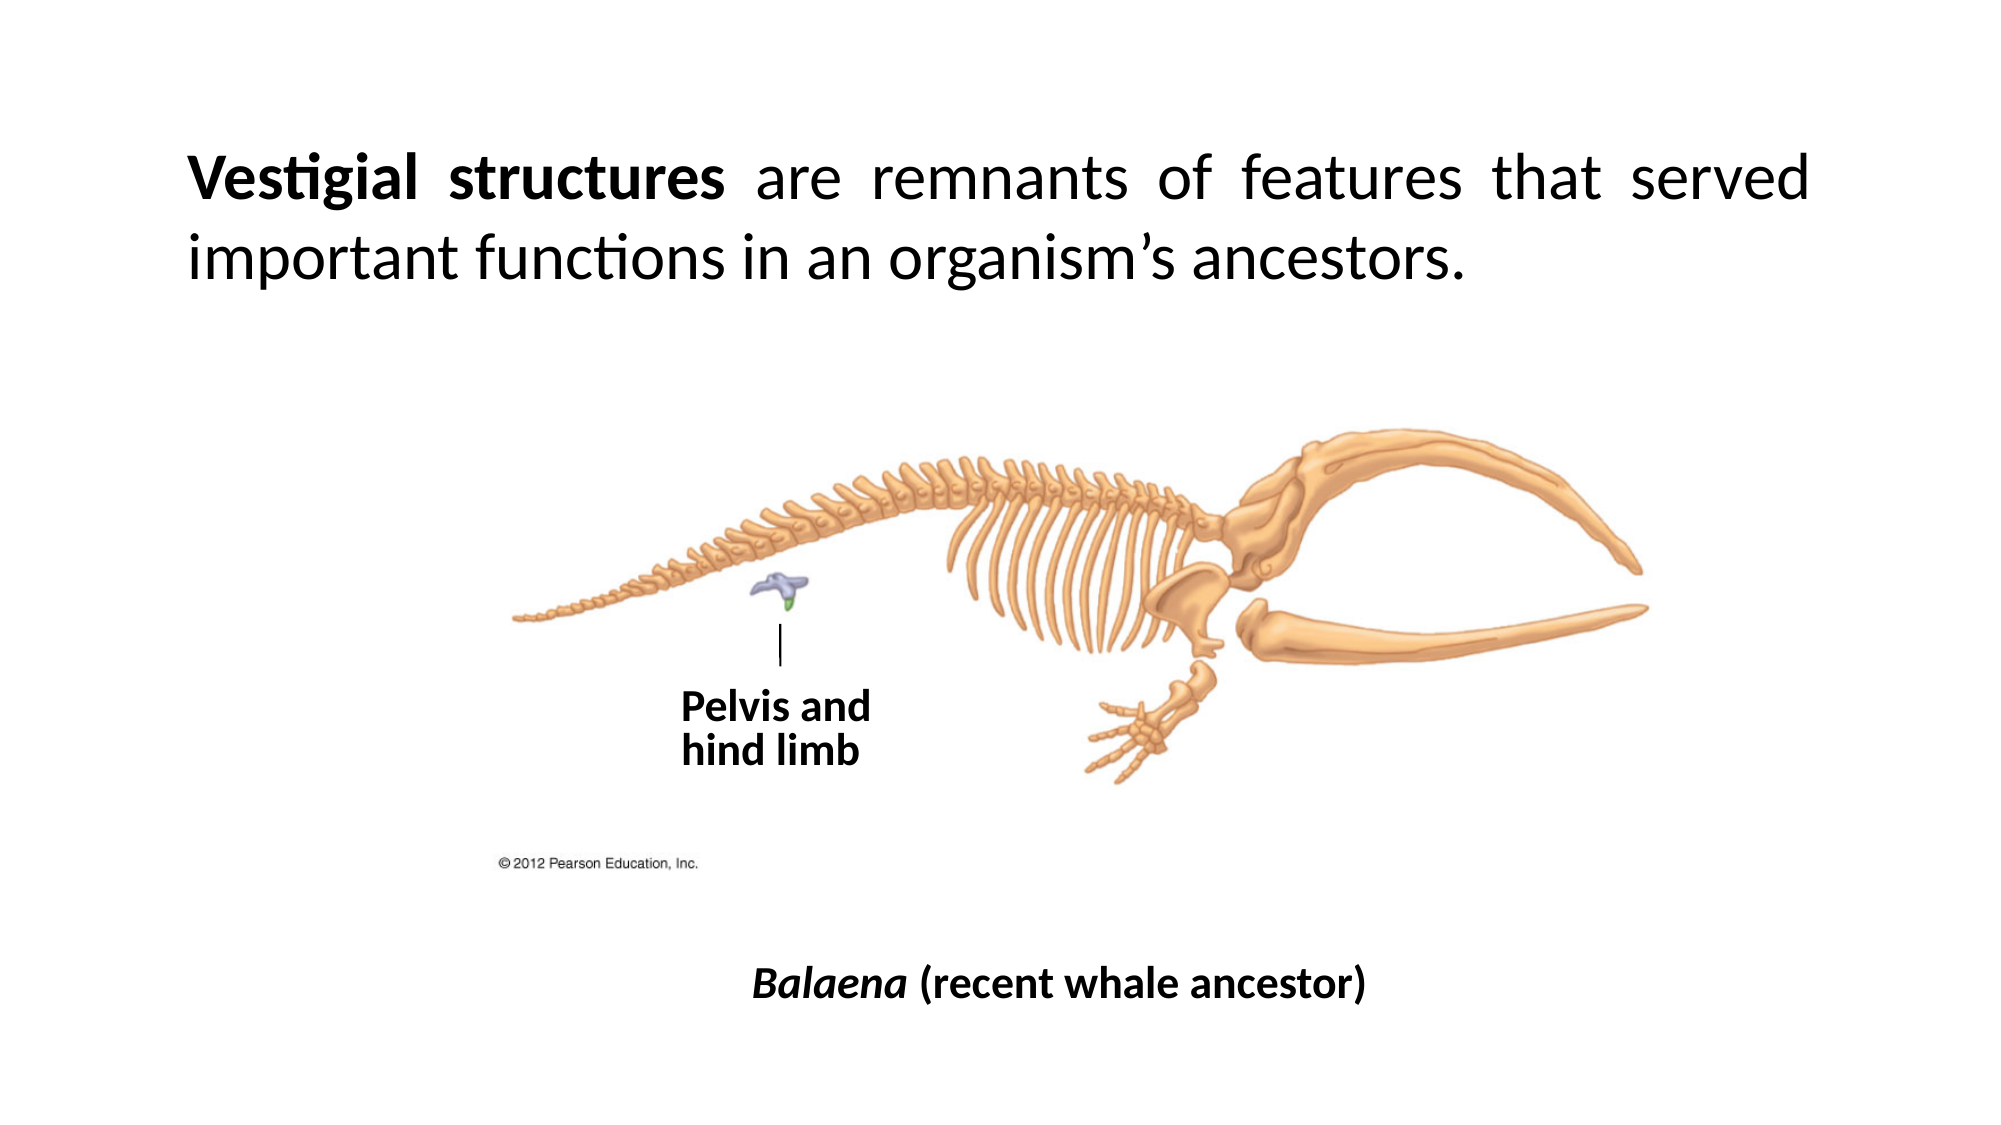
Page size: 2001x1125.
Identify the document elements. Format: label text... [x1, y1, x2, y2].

text_box Balaena (recent whale ancestor) [751, 952, 1378, 1021]
picture [491, 408, 1693, 882]
text_box Vestigial structures are remnants of features that served important functions in an organism’s ancestors. [173, 125, 1827, 346]
